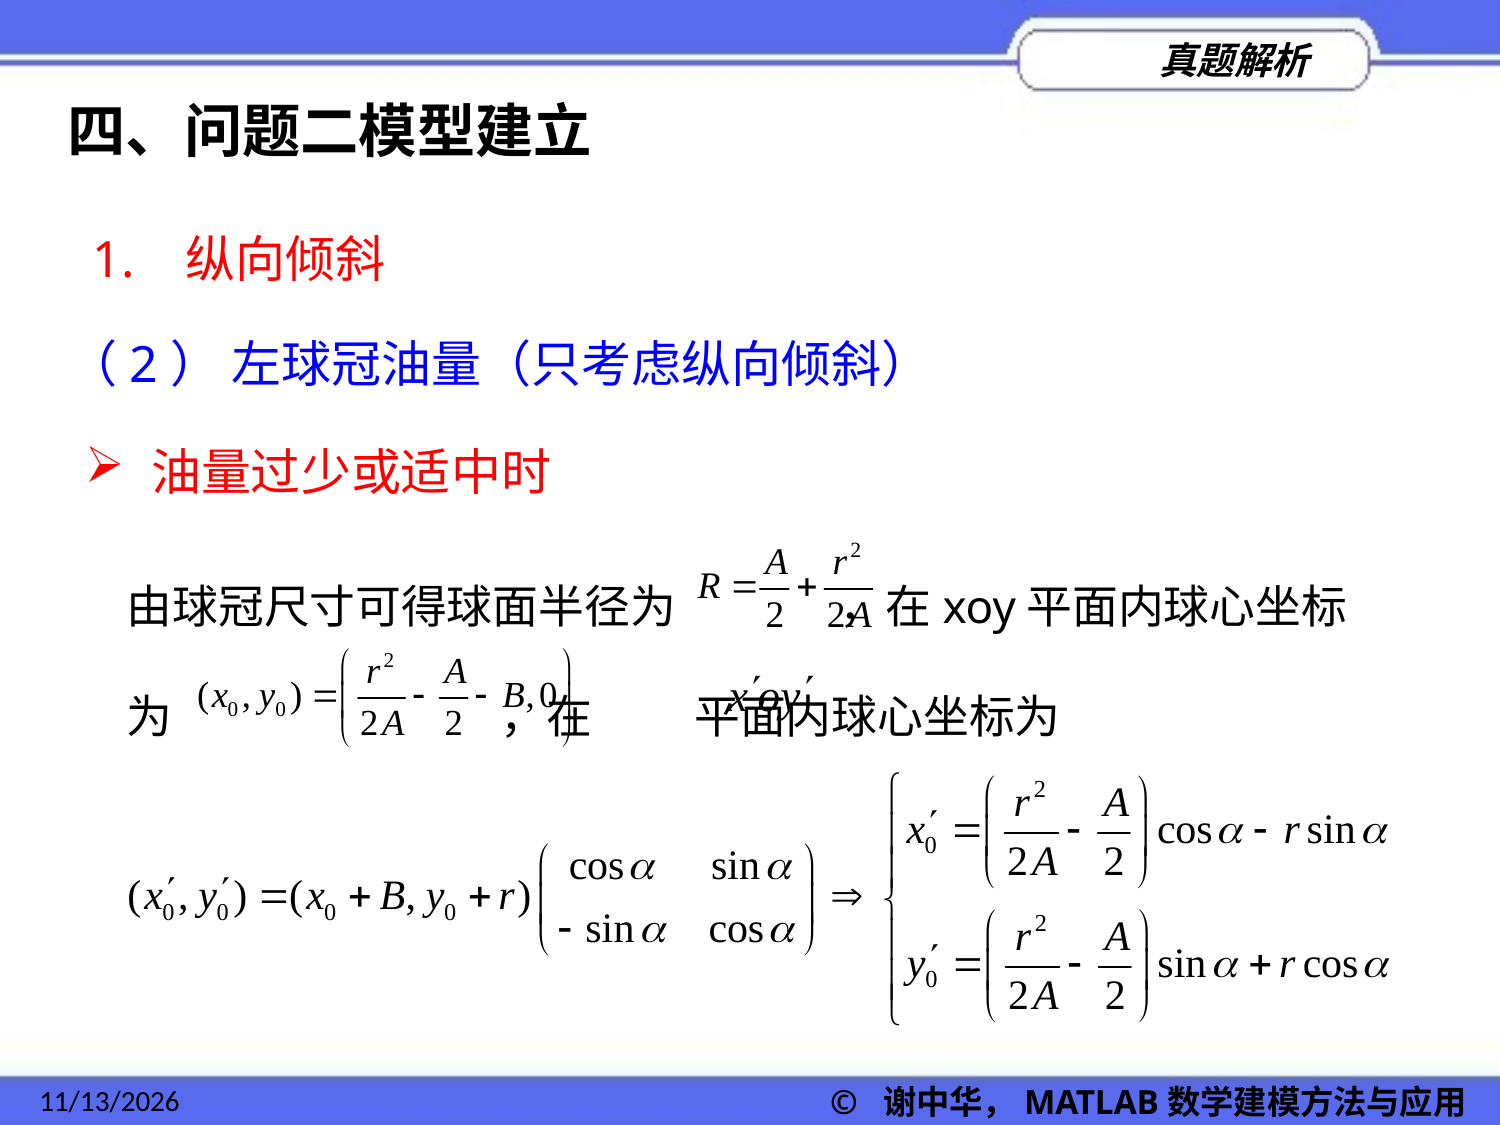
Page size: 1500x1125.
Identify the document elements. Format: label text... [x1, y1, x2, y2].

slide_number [24, 1077, 349, 1123]
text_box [824, 763, 1399, 1037]
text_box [111, 514, 1399, 756]
text_box （2） 左球冠油量（只考虑纵向倾斜） [53, 300, 1042, 400]
text_box 油量过少或适中时 [70, 408, 1059, 508]
footer © 谢中华，MATLAB数学建模方法与应用 [809, 1079, 1488, 1123]
picture [0, 0, 1500, 1125]
text_box 四、问题二模型建立 [52, 86, 1128, 172]
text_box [121, 836, 819, 963]
text_box 1. 纵向倾斜 [77, 196, 1066, 295]
